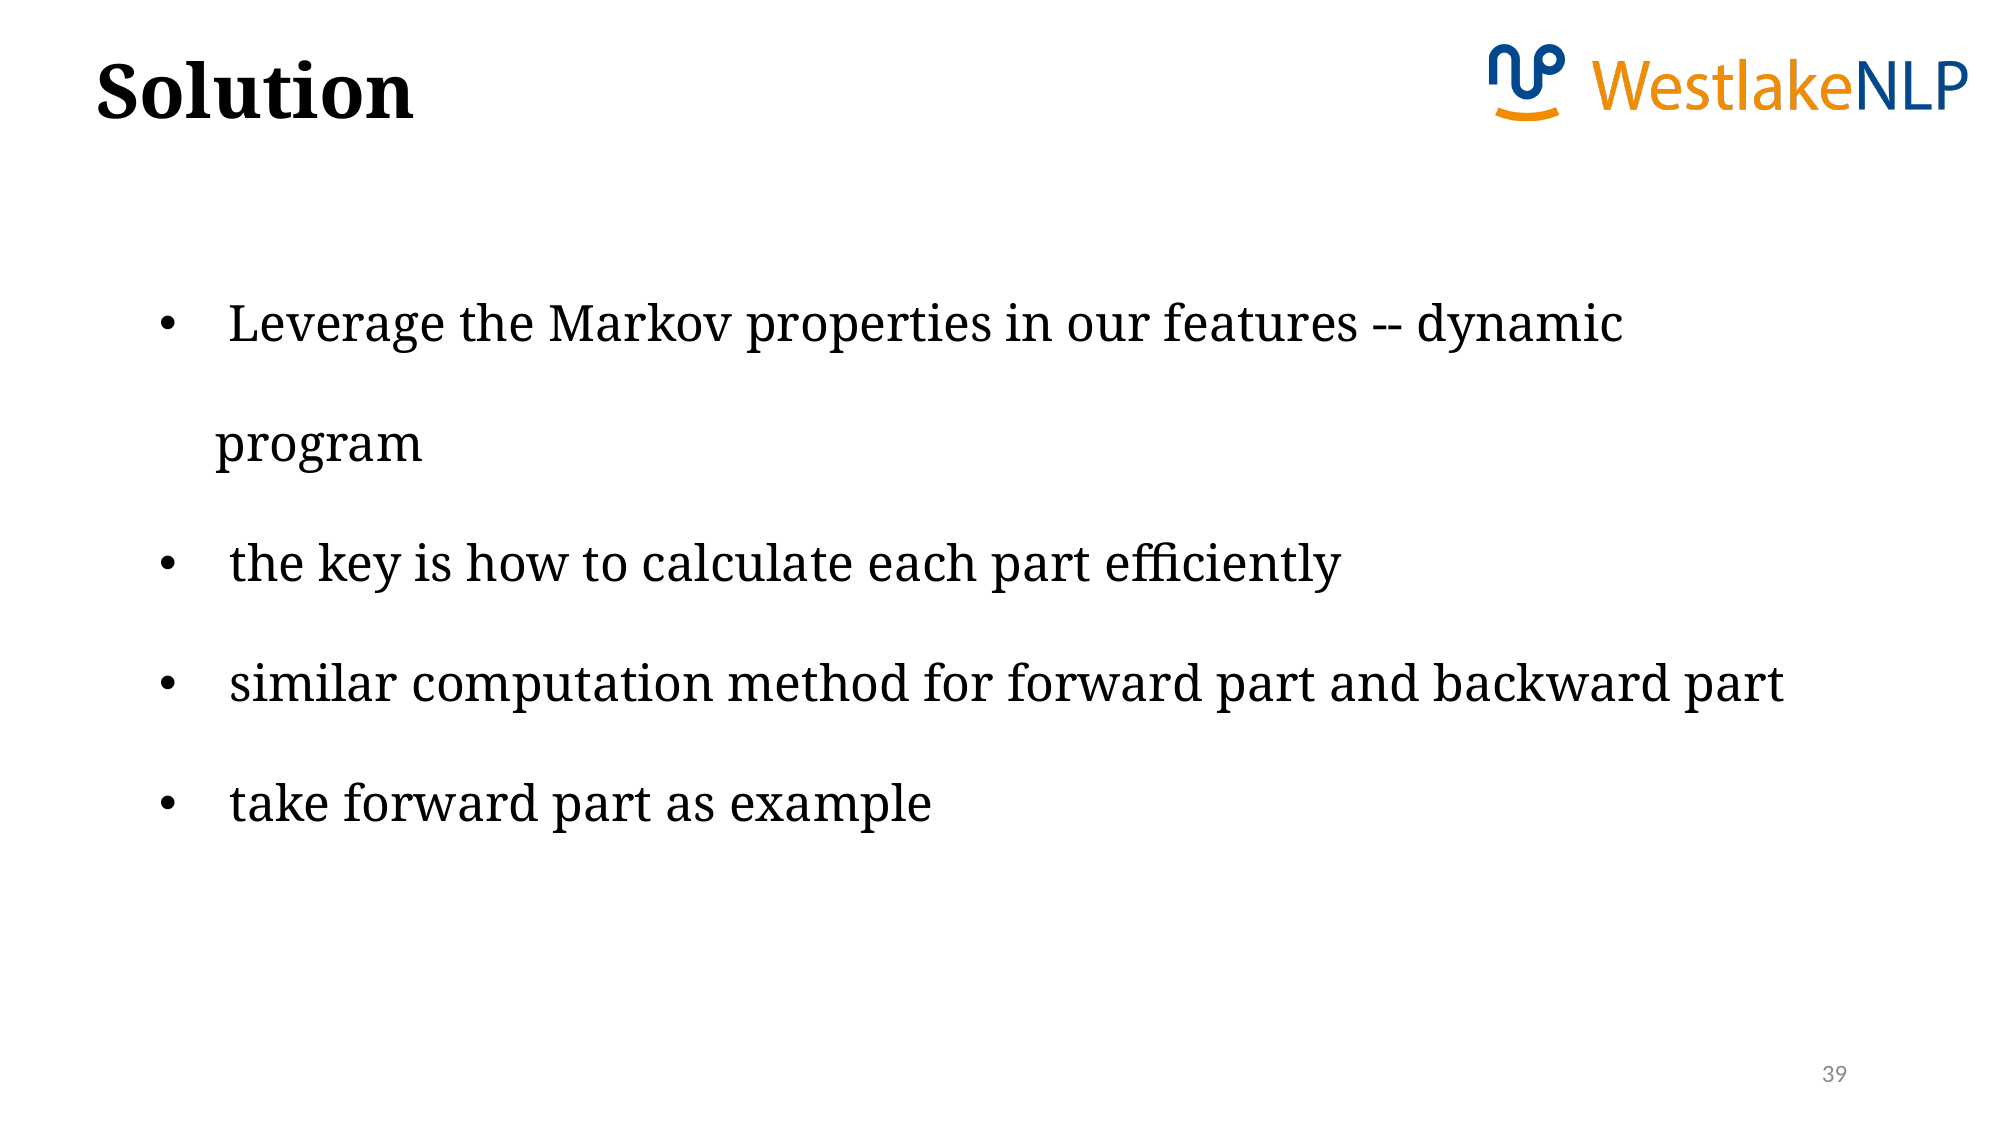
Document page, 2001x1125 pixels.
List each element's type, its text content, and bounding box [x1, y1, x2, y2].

text_box Leverage the Markov properties in our features -- dynamic program the key is how to calculate each part efficiently similar computation method for forward part and backward part take forward part as example [144, 224, 1823, 840]
slide_number 39 [1412, 1042, 1863, 1103]
text_box Solution [81, 36, 827, 142]
picture [1459, 0, 2000, 170]
